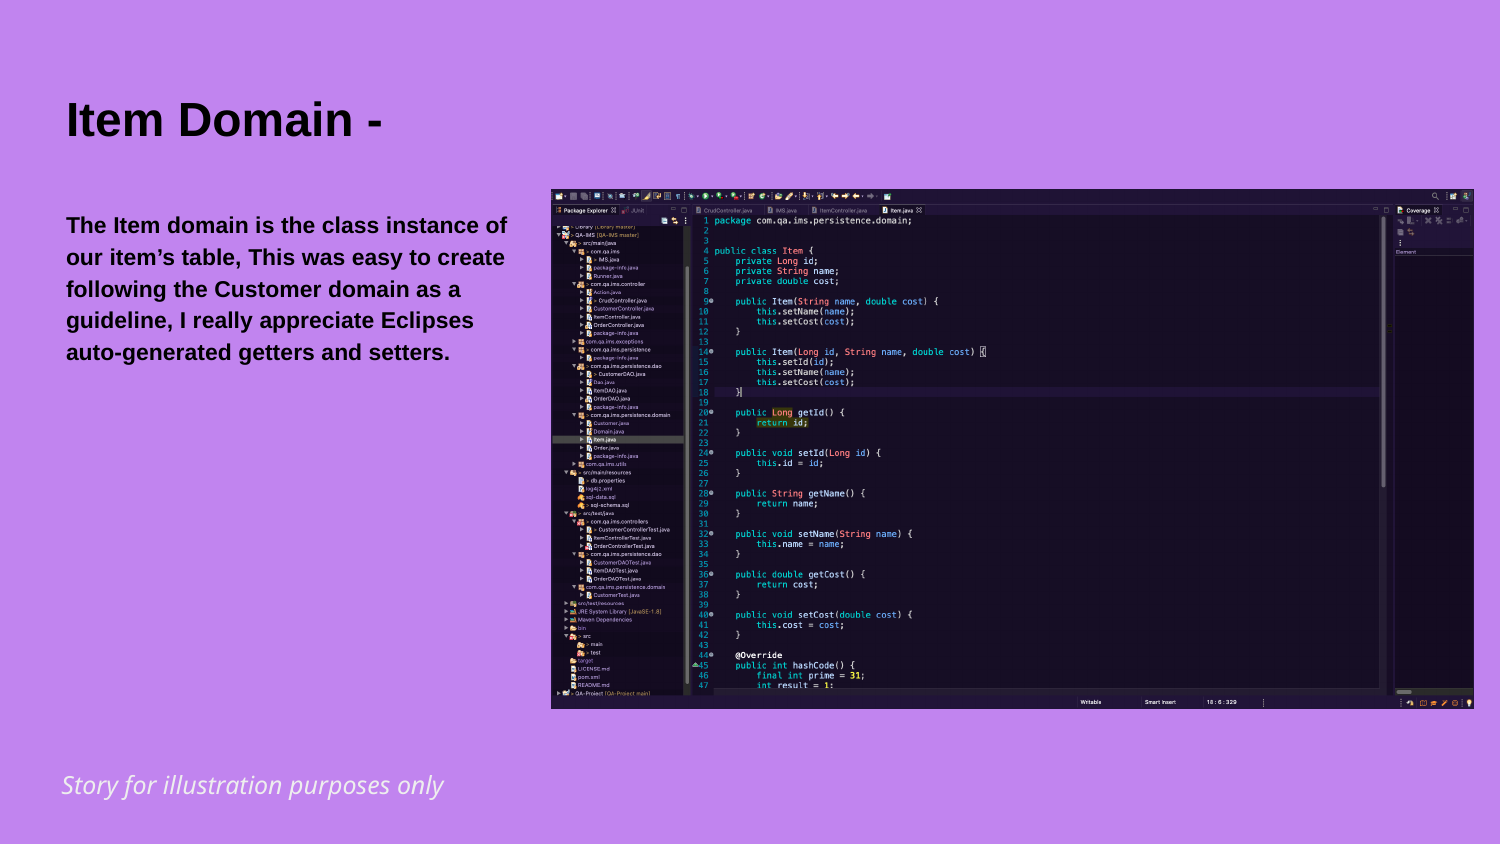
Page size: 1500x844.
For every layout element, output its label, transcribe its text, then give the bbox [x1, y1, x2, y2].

list The Item domain is the class instance of our item’s table, This was easy to create following the Customer domain as a guideline, I really appreciate Eclipses auto-generated getters and setters. [51, 173, 548, 398]
picture [551, 189, 1474, 709]
title Item Domain - [51, 72, 1449, 167]
text_box Story for illustration purposes only [46, 763, 1071, 806]
